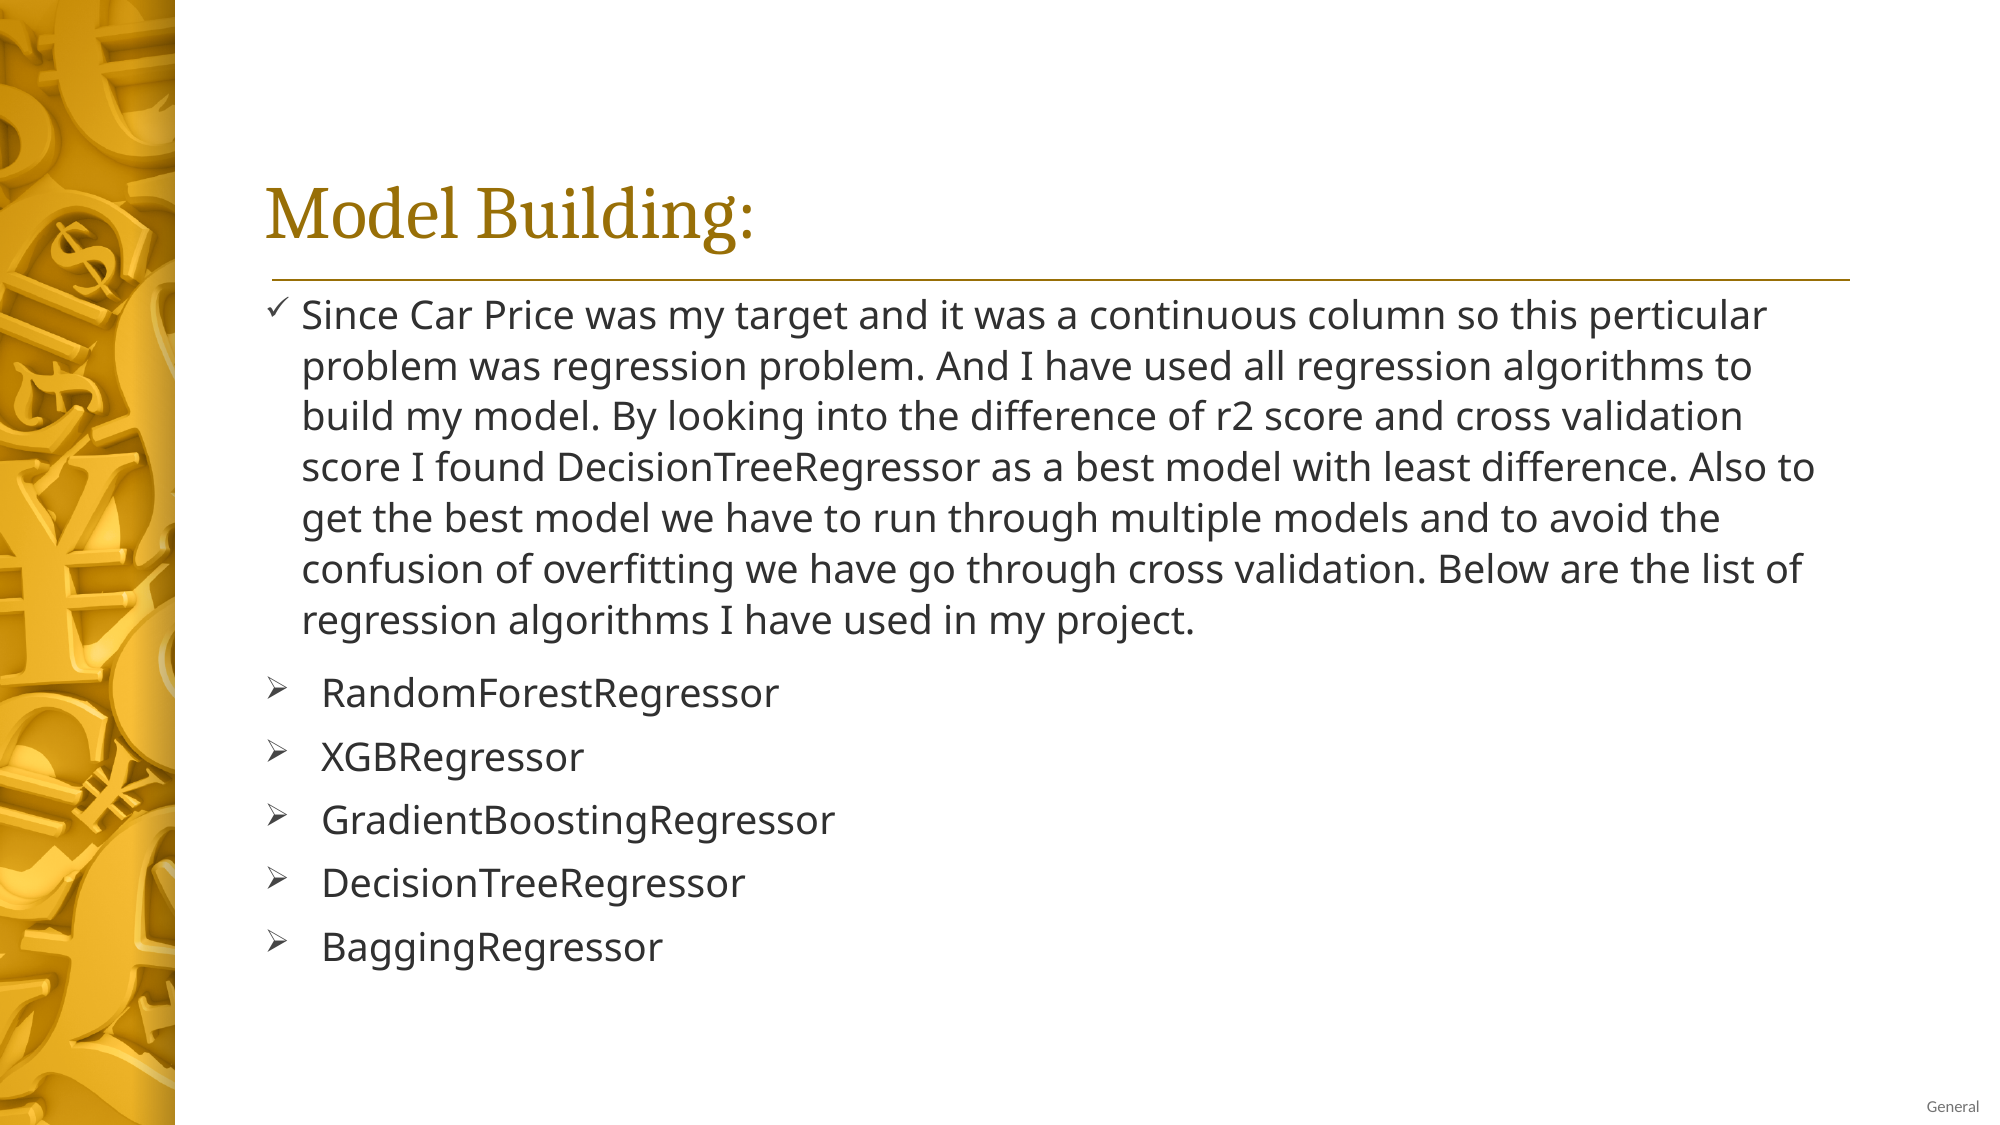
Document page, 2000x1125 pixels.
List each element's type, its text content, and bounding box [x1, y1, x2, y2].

title Model Building: [249, 62, 1863, 263]
list Since Car Price was my target and it was a continuous column so this perticular problem was regression problem. And I have used all regression algorithms to build my model. By looking into the difference of r2 score and cross validation score I found DecisionTreeRegressor as a best model with least difference. Also to get the best model we have to run through multiple models and to avoid the confusion of overfitting we have go through cross validation. Below are the list of regression algorithms I have used in my project. RandomForestRegressor XGBRegressor GradientBoostingRegressor DecisionTreeRegressor BaggingRegressor [249, 278, 1863, 1118]
picture [0, 0, 175, 1125]
